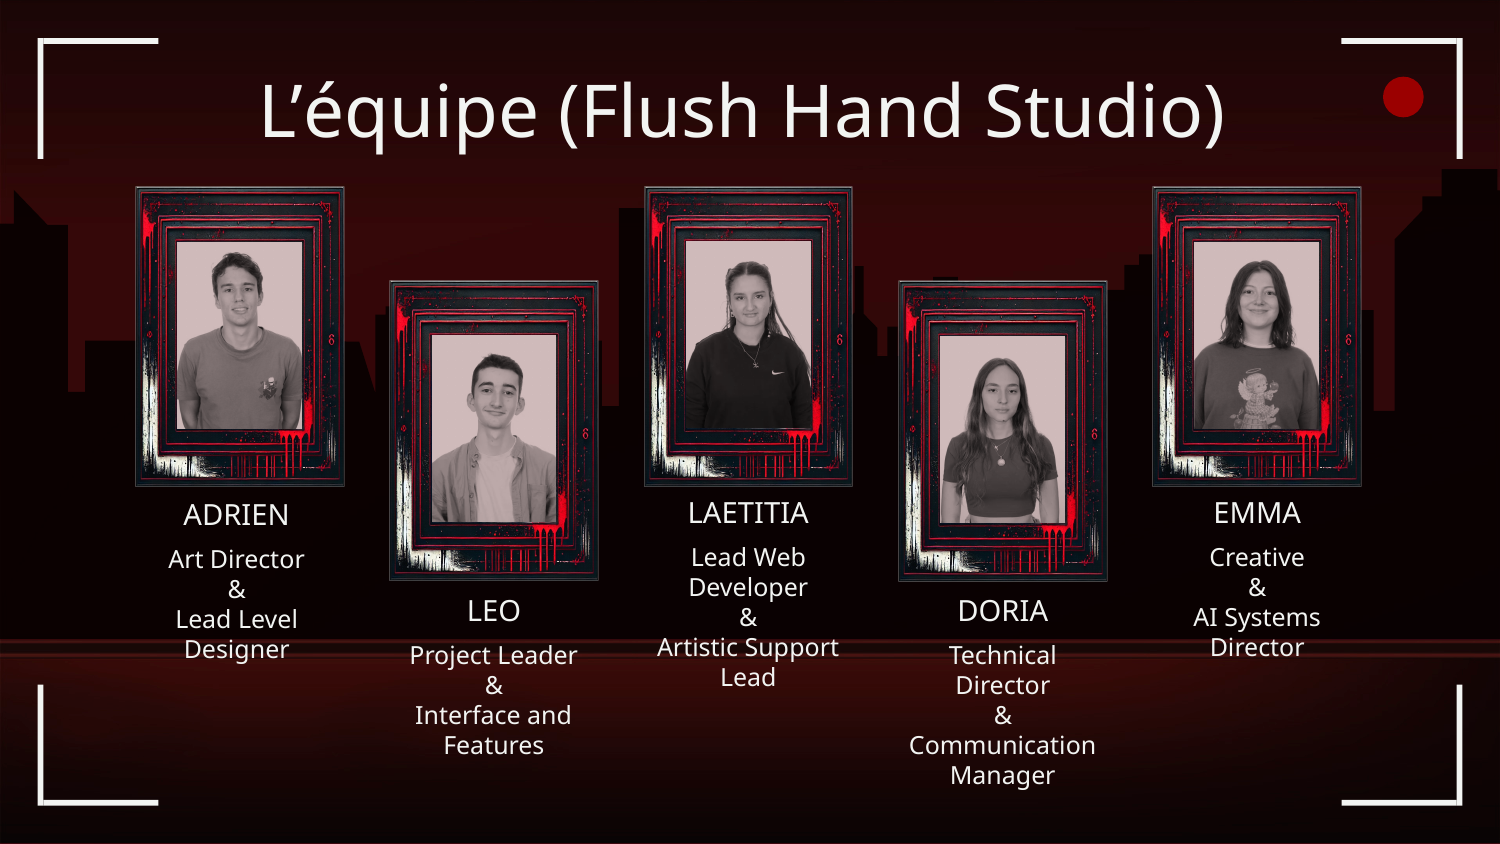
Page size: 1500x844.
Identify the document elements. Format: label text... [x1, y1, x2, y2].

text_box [352, 233, 635, 770]
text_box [1116, 140, 1398, 672]
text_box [99, 140, 381, 674]
title L’équipe (Flush Hand Studio) [80, 49, 1405, 144]
picture [0, 0, 1500, 844]
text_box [862, 234, 1144, 800]
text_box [607, 140, 890, 702]
